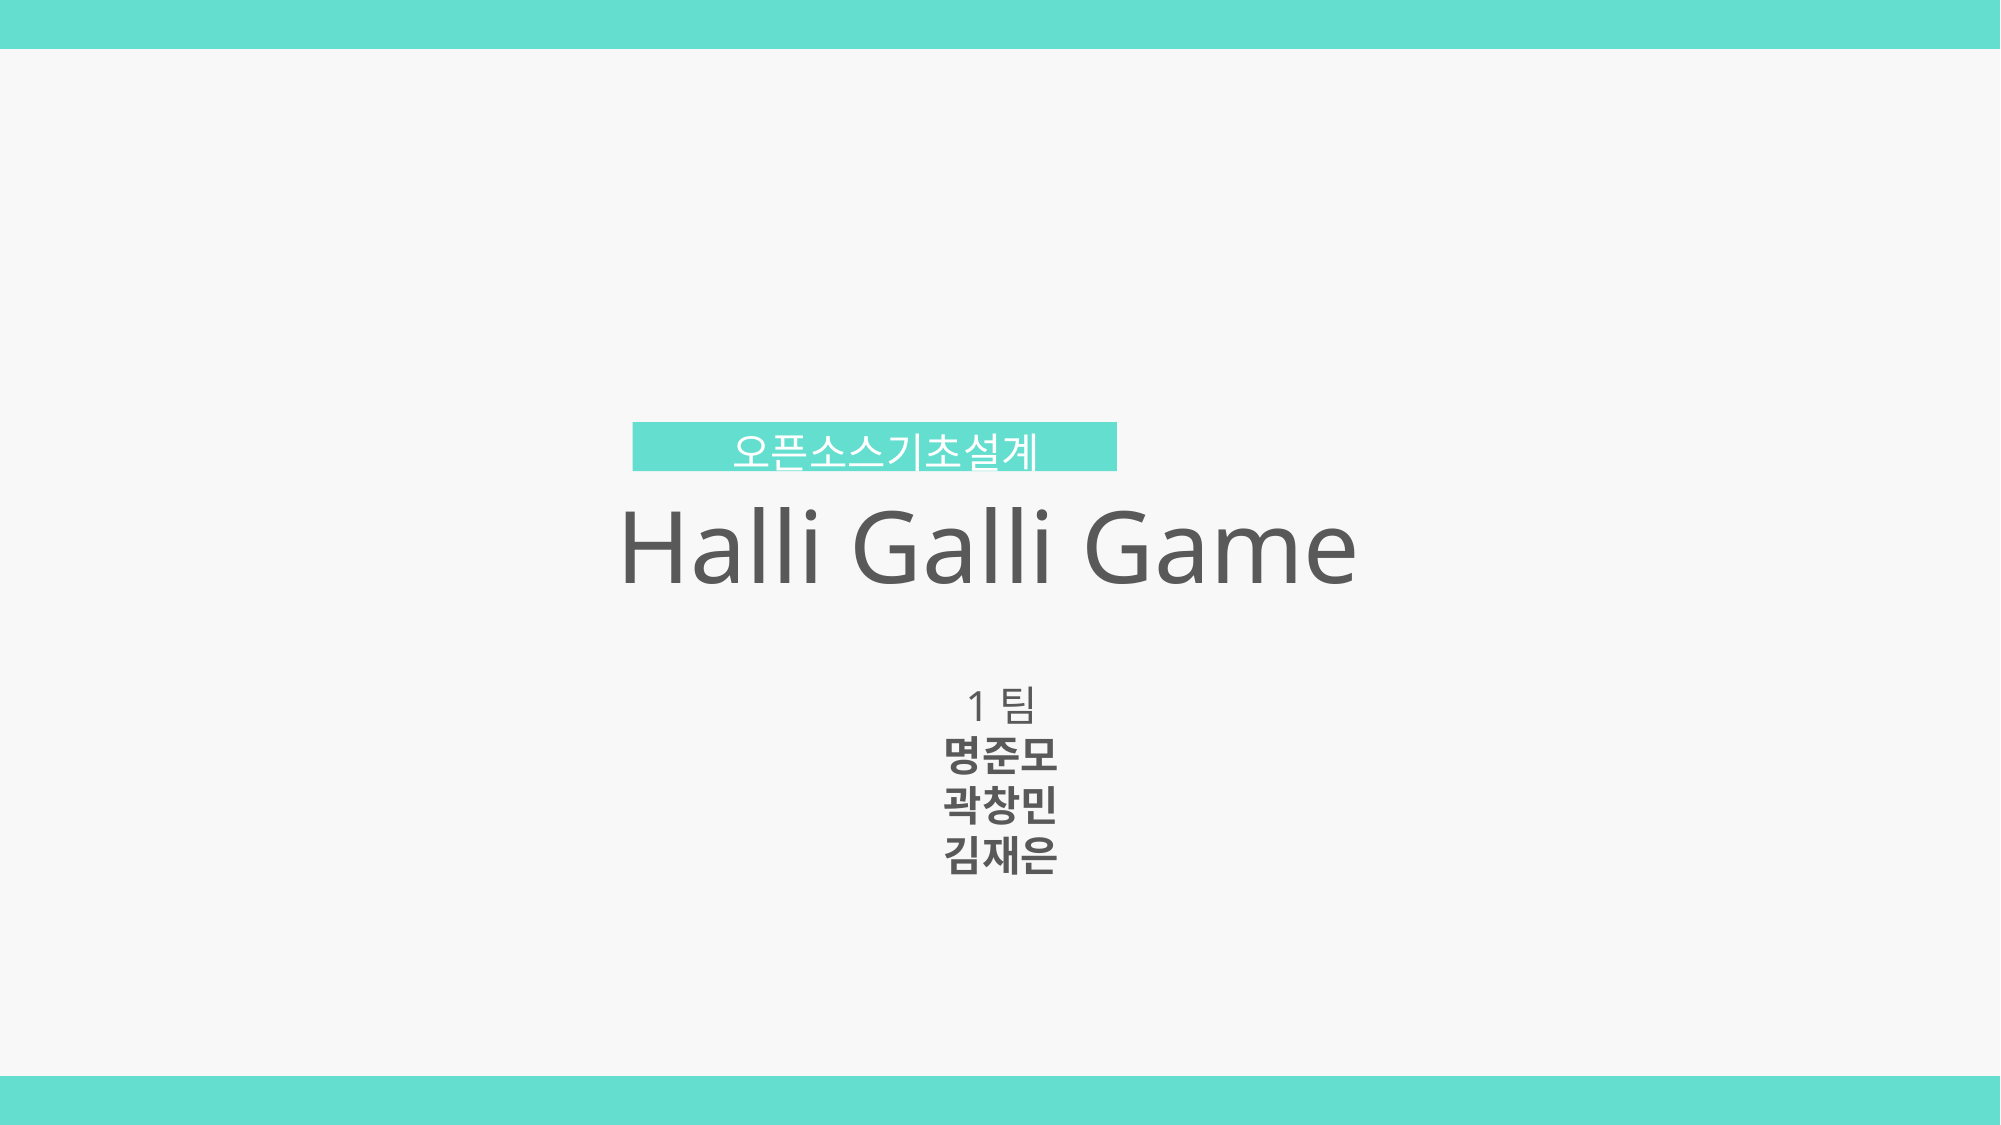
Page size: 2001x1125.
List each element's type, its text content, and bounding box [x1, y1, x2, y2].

text_box [0, 1075, 2000, 1125]
text_box 1팀 명준모 곽창민 김재은 [929, 672, 1075, 888]
text_box [0, 0, 2000, 50]
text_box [614, 419, 1389, 613]
